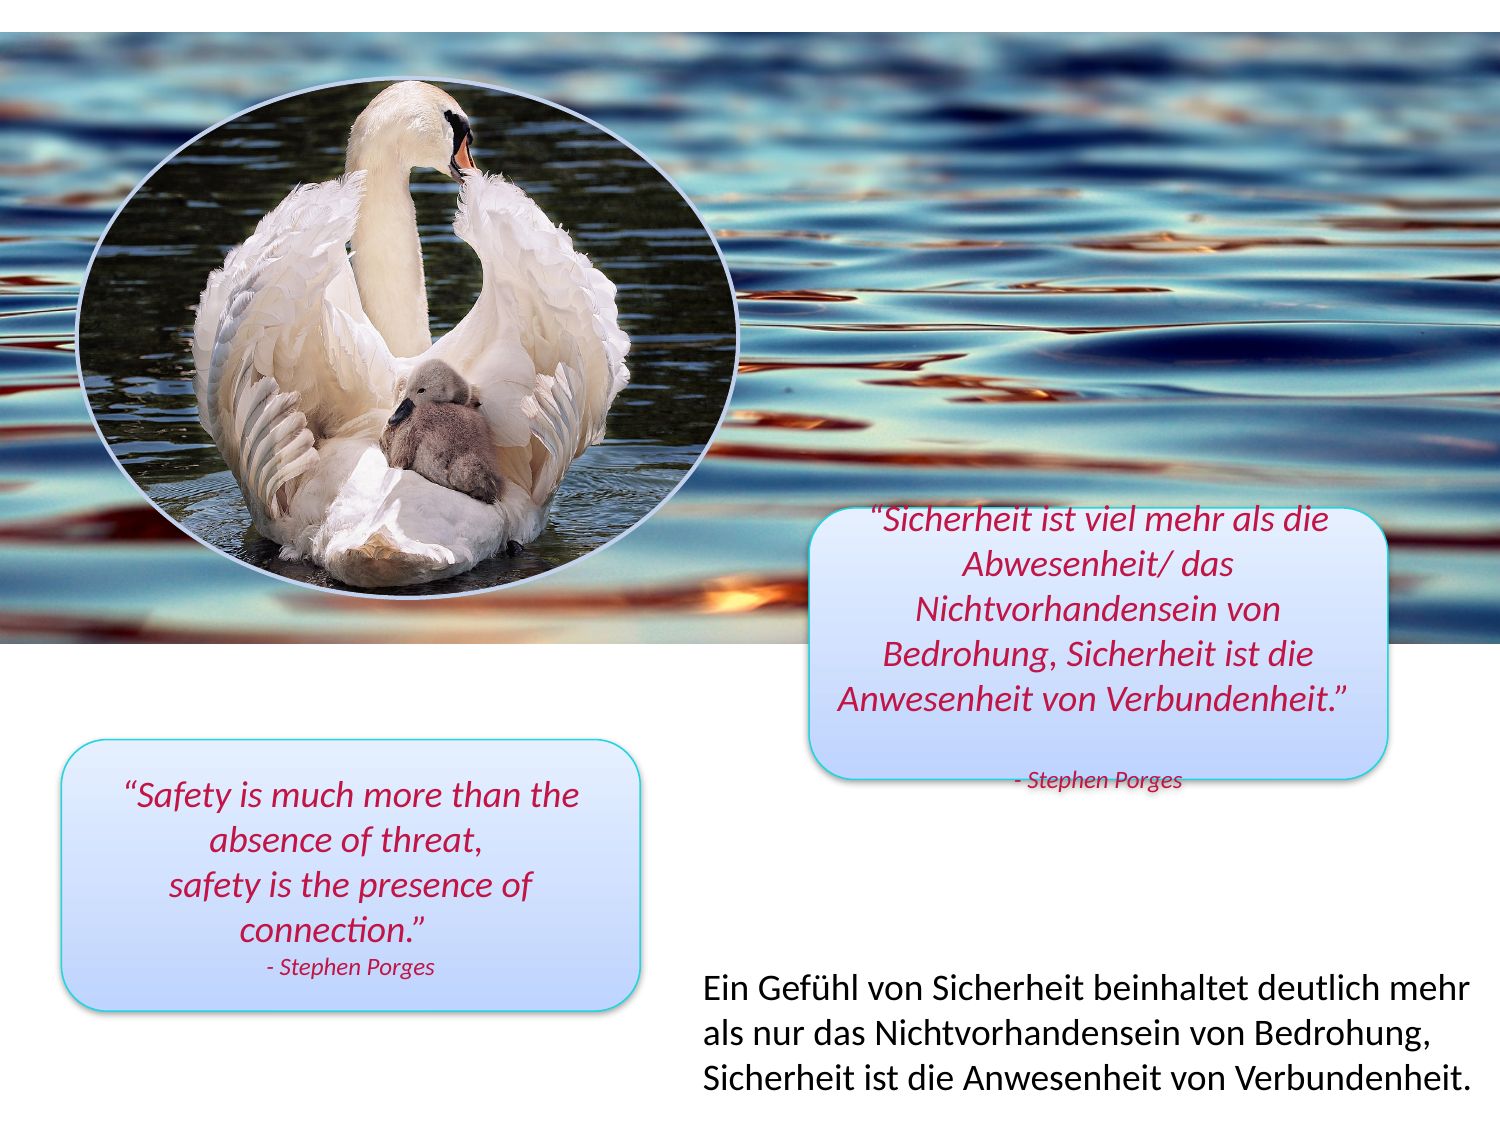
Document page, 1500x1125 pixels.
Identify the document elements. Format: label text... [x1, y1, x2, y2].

text_box Ein Gefühl von Sicherheit beinhaltet deutlich mehr als nur das Nichtvorhandensein von Bedrohung, Sicherheit ist die Anwesenheit von Verbundenheit. [688, 955, 1495, 1105]
picture [0, 31, 1500, 644]
text_box “Safety is much more than the absence of threat, safety is the presence of connection.” - Stephen Porges [60, 738, 641, 1012]
text_box “Sicherheit ist viel mehr als die Abwesenheit/ das Nichtvorhandensein von Bedrohung, Sicherheit ist die Anwesenheit von Verbundenheit.” - Stephen Porges [808, 652, 1389, 781]
